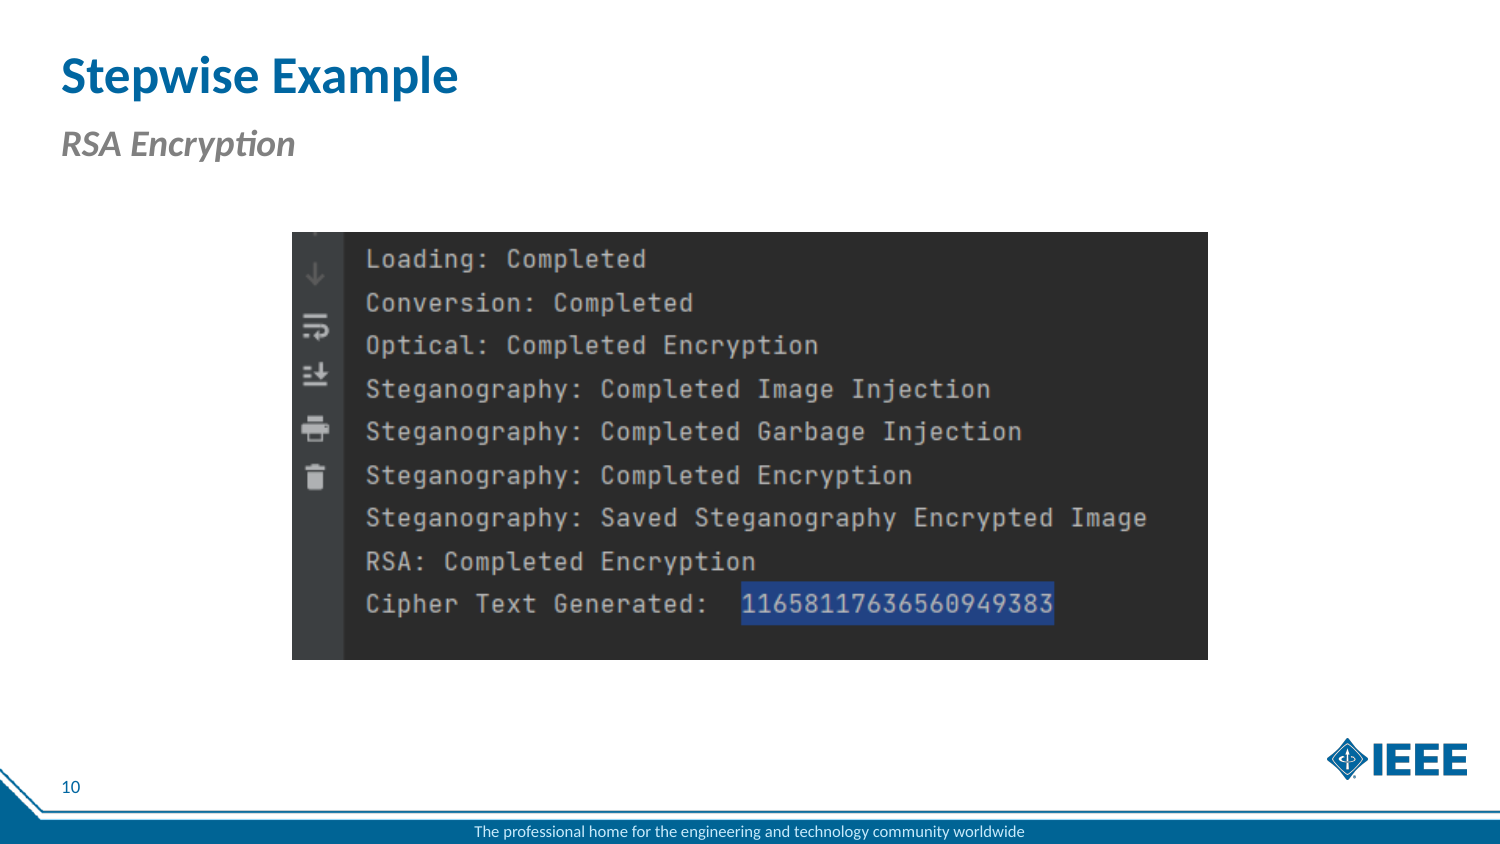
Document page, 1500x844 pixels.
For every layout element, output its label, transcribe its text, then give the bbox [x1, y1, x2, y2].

picture [292, 232, 1208, 660]
picture [0, 690, 1500, 819]
list RSA Encryption [46, 116, 1467, 171]
slide_number 10 [46, 763, 127, 809]
title Stepwise Example [46, 40, 1467, 111]
